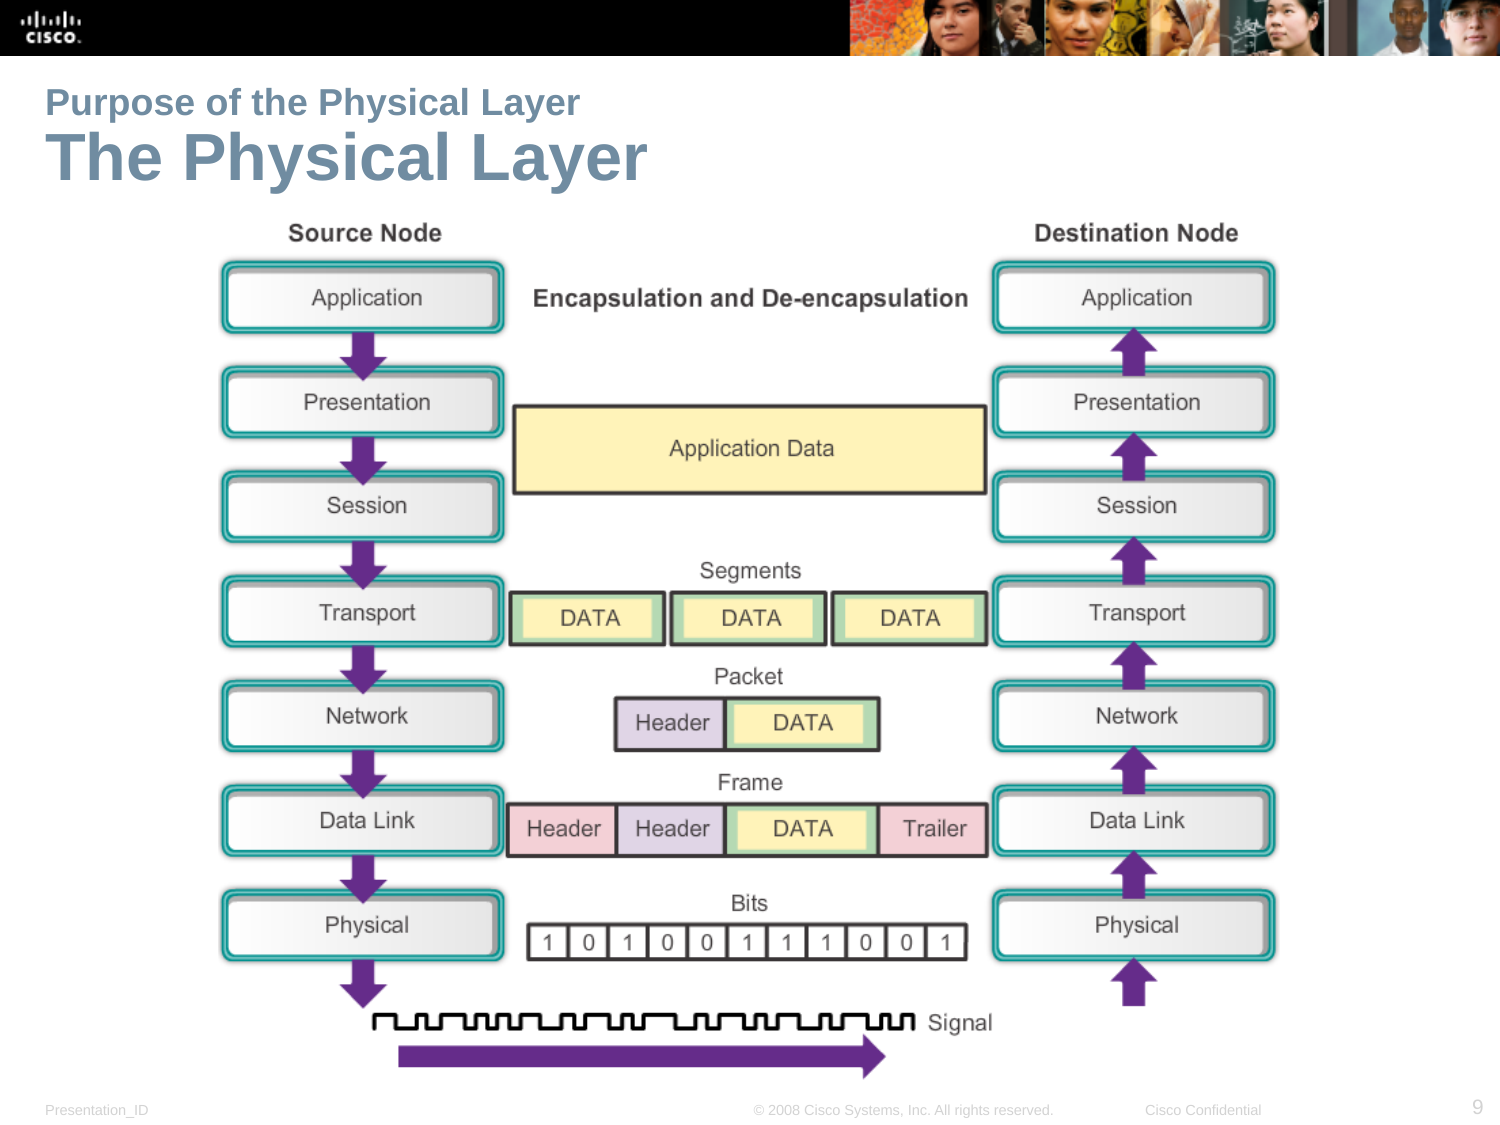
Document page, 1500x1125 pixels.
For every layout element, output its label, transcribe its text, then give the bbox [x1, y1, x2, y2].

picture [0, 0, 1500, 56]
picture [218, 220, 1284, 1085]
title Purpose of the Physical Layer The Physical Layer [31, 64, 1471, 203]
